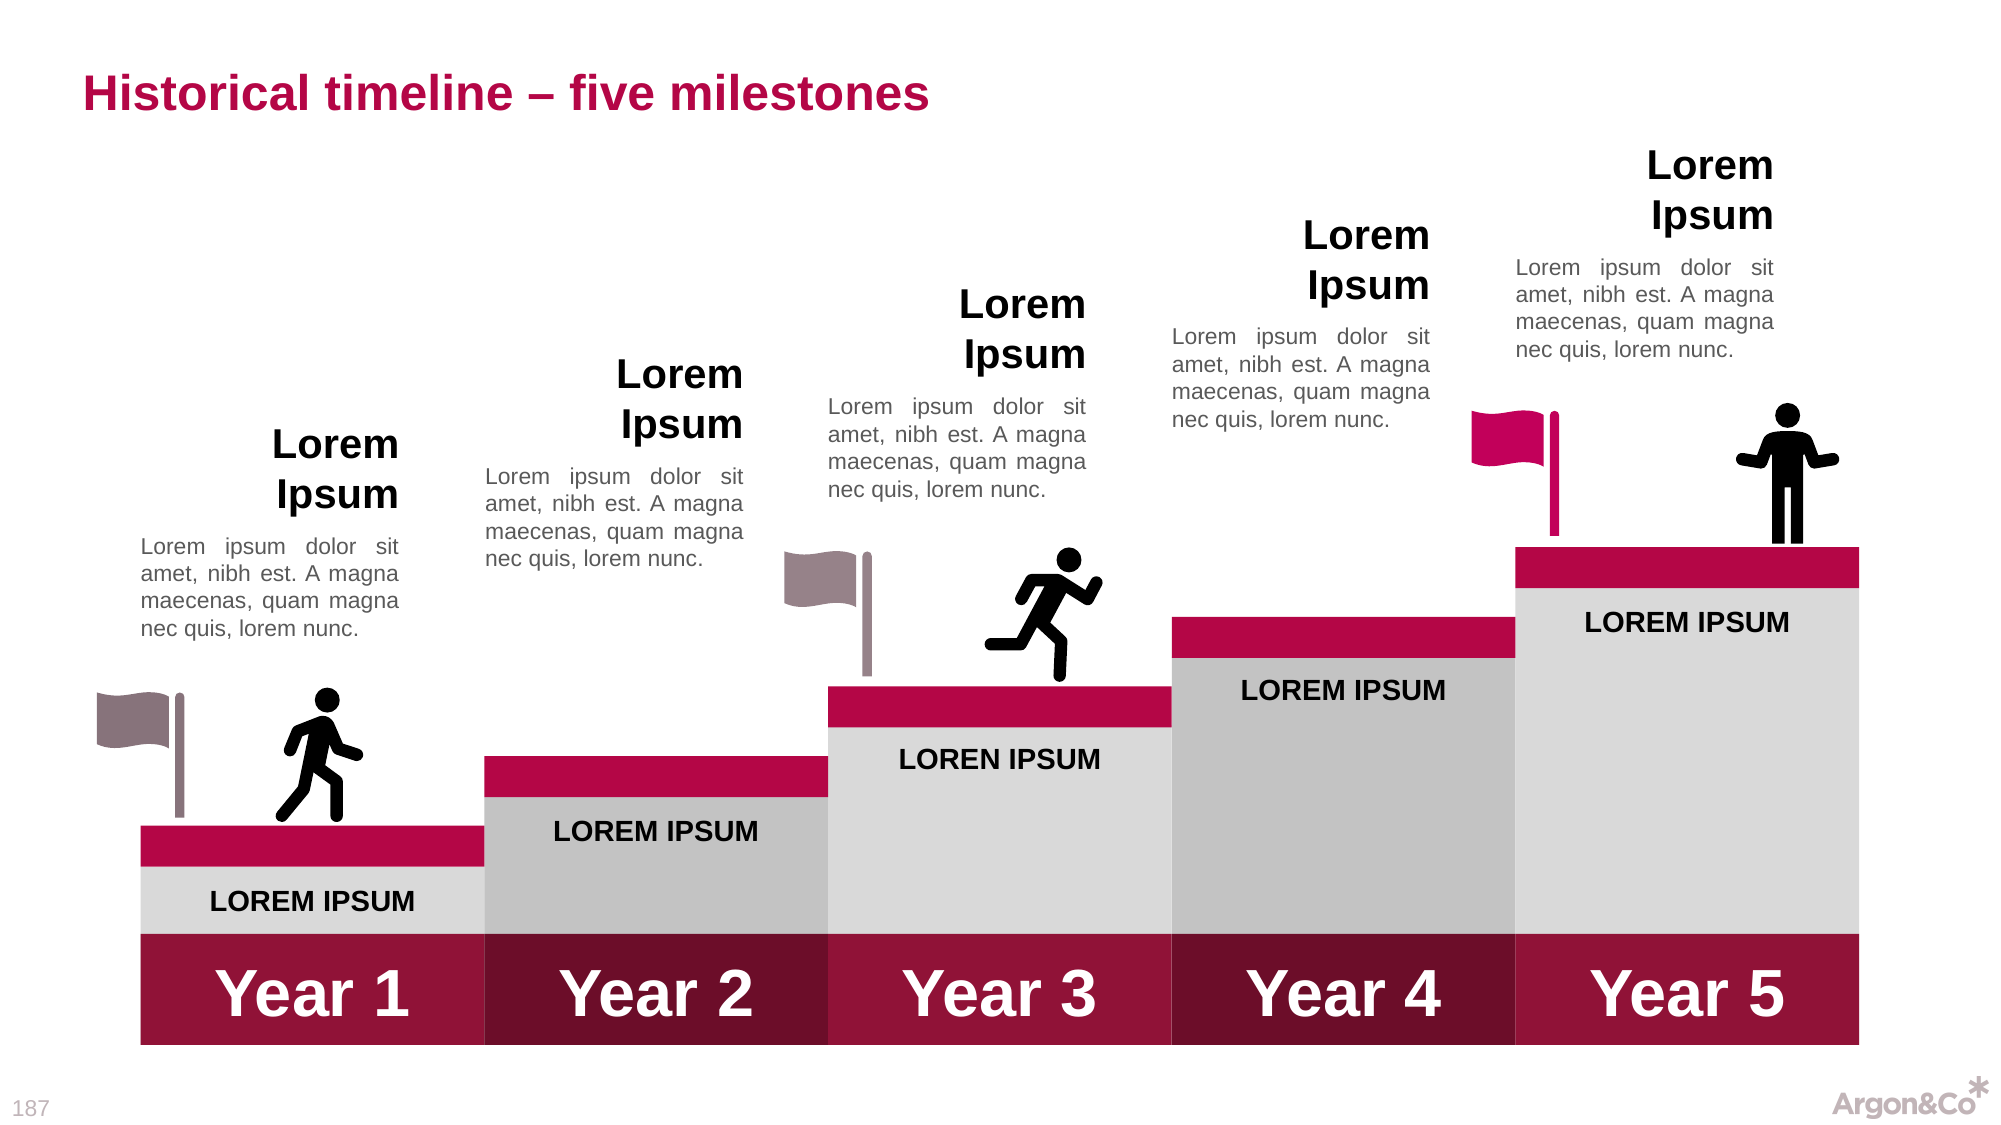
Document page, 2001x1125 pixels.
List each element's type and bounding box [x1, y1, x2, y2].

text_box [1171, 248, 1431, 442]
text_box [1514, 179, 1775, 372]
text_box [275, 687, 364, 823]
text_box [827, 318, 1087, 512]
picture [1832, 1076, 1989, 1119]
text_box [65, 397, 1864, 1047]
title [70, 51, 1932, 129]
text_box [140, 458, 400, 651]
text_box [484, 388, 745, 581]
text_box [984, 546, 1104, 683]
